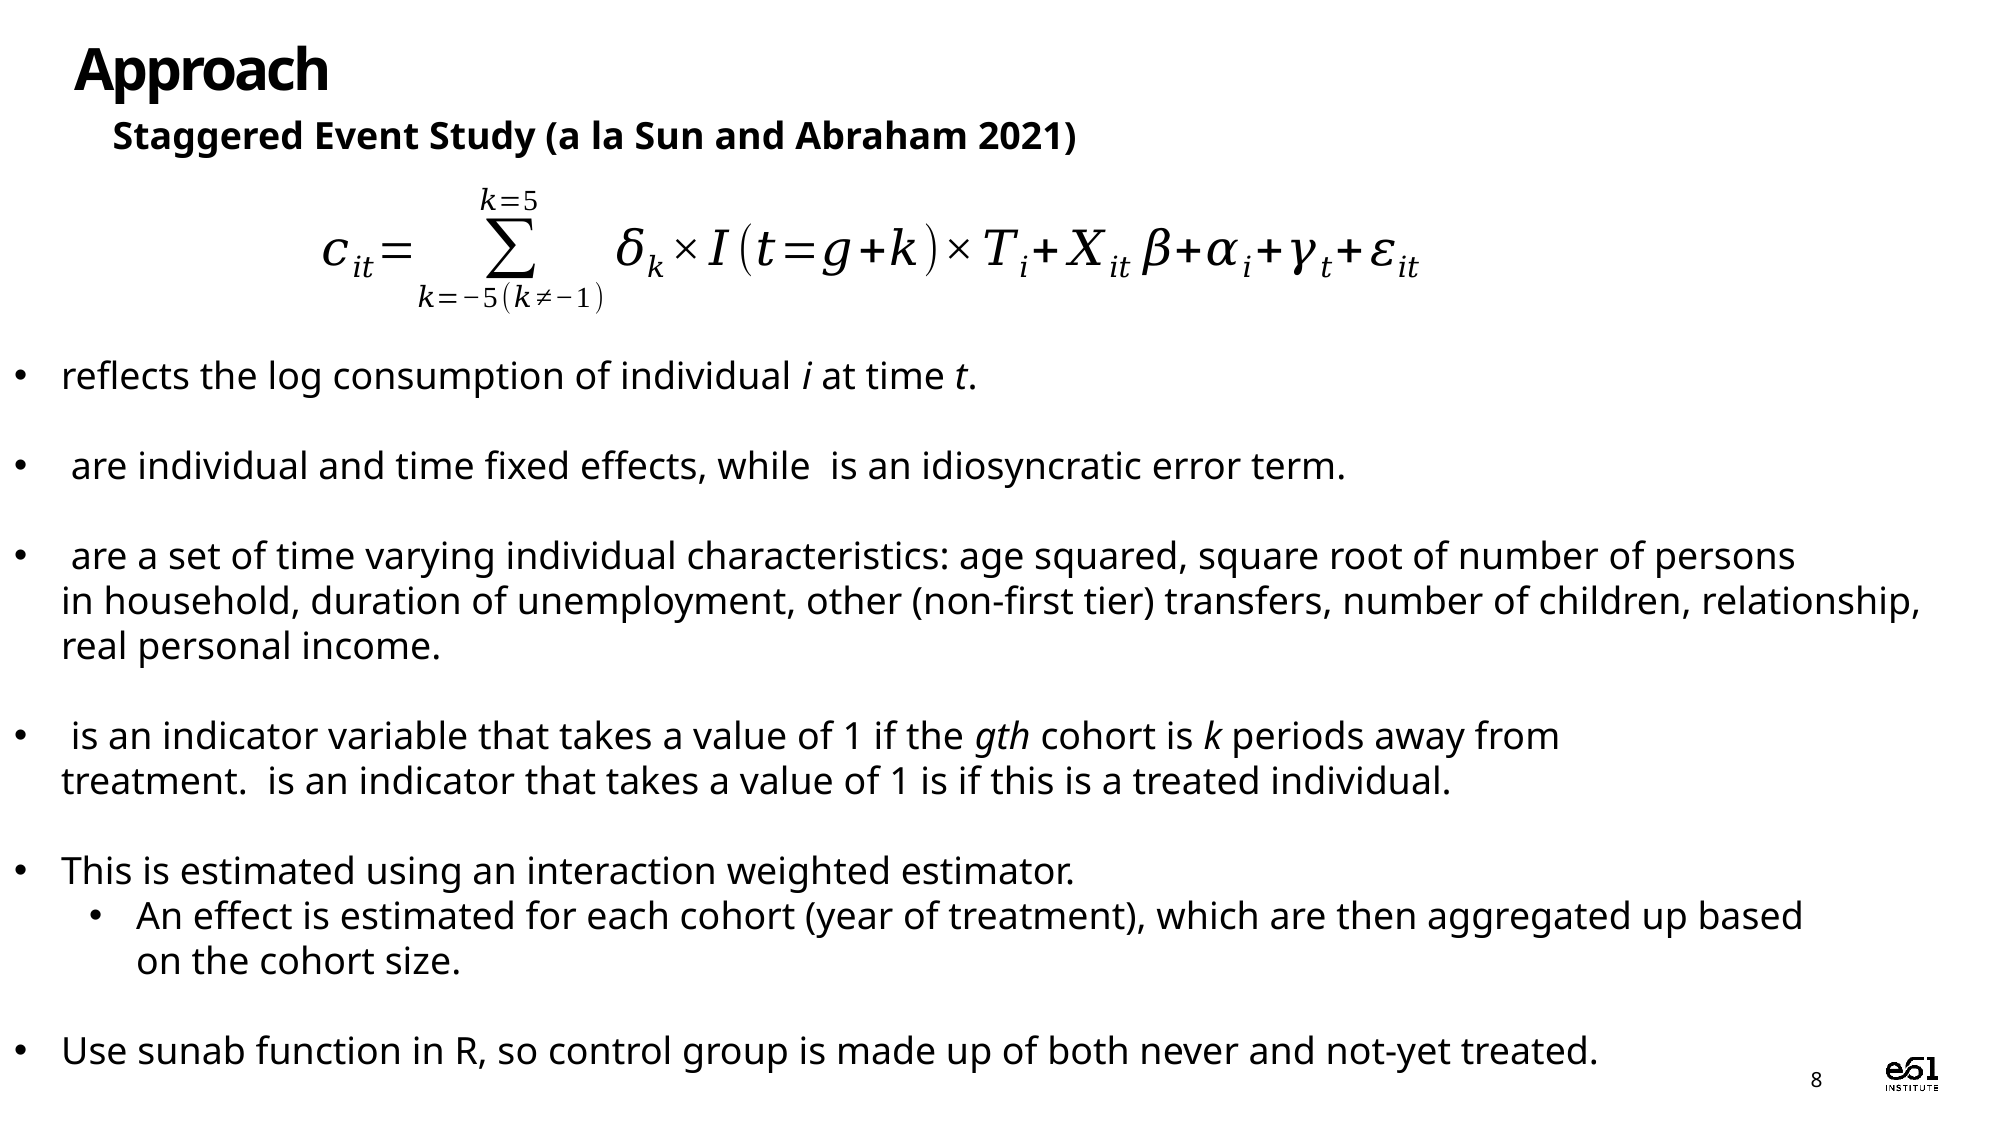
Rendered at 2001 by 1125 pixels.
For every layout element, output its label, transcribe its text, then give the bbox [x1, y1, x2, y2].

picture [1883, 1048, 1941, 1096]
title Approach [60, 38, 1940, 154]
text_box Staggered Event Study (a la Sun and Abraham 2021) [98, 104, 1502, 165]
slide_number 8 [1795, 1050, 1888, 1095]
